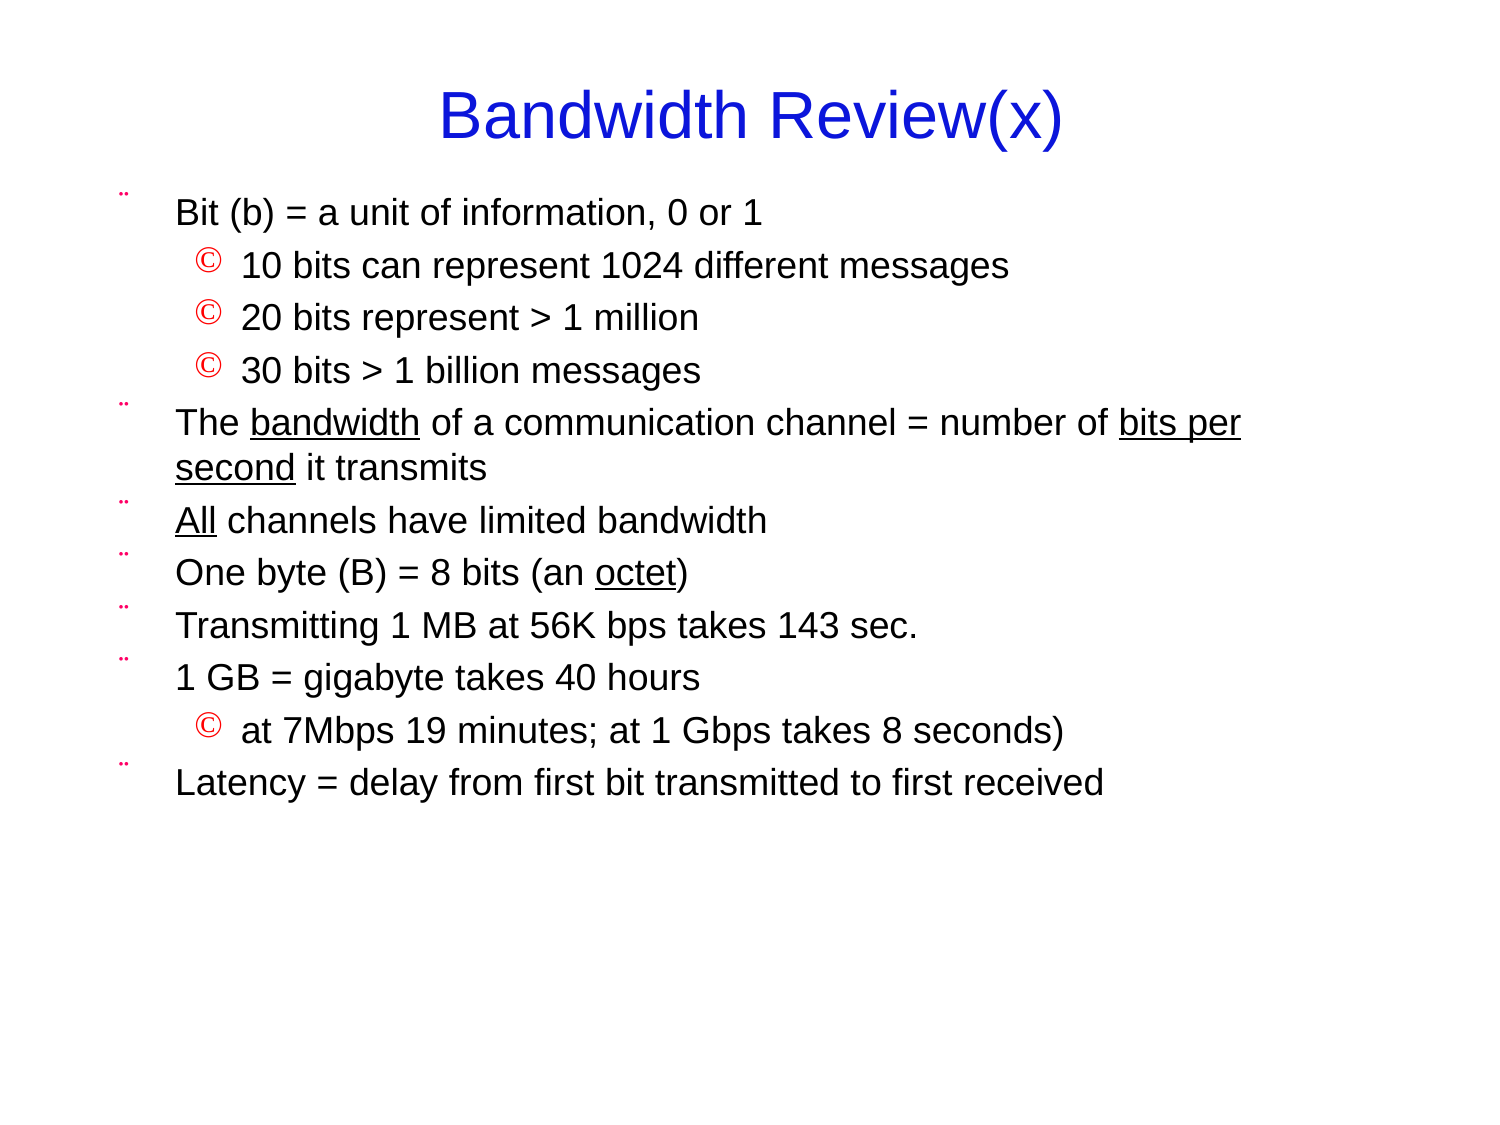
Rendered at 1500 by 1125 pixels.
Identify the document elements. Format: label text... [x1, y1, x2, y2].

list Bit (b) = a unit of information, 0 or 1 10 bits can represent 1024 different messages 20 bits represent > 1 million 30 bits > 1 billion messages The bandwidth of a communication channel = number of bits per second it transmits All channels have limited bandwidth One byte (B) = 8 bits (an octet) Transmitting 1 MB at 56K bps takes 143 sec. 1 GB = gigabyte takes 40 hours at 7Mbps 19 minutes; at 1 Gbps takes 8 seconds) Latency = delay from first bit transmitted to first received [104, 181, 1380, 894]
title Bandwidth Review(x) [114, 42, 1390, 181]
